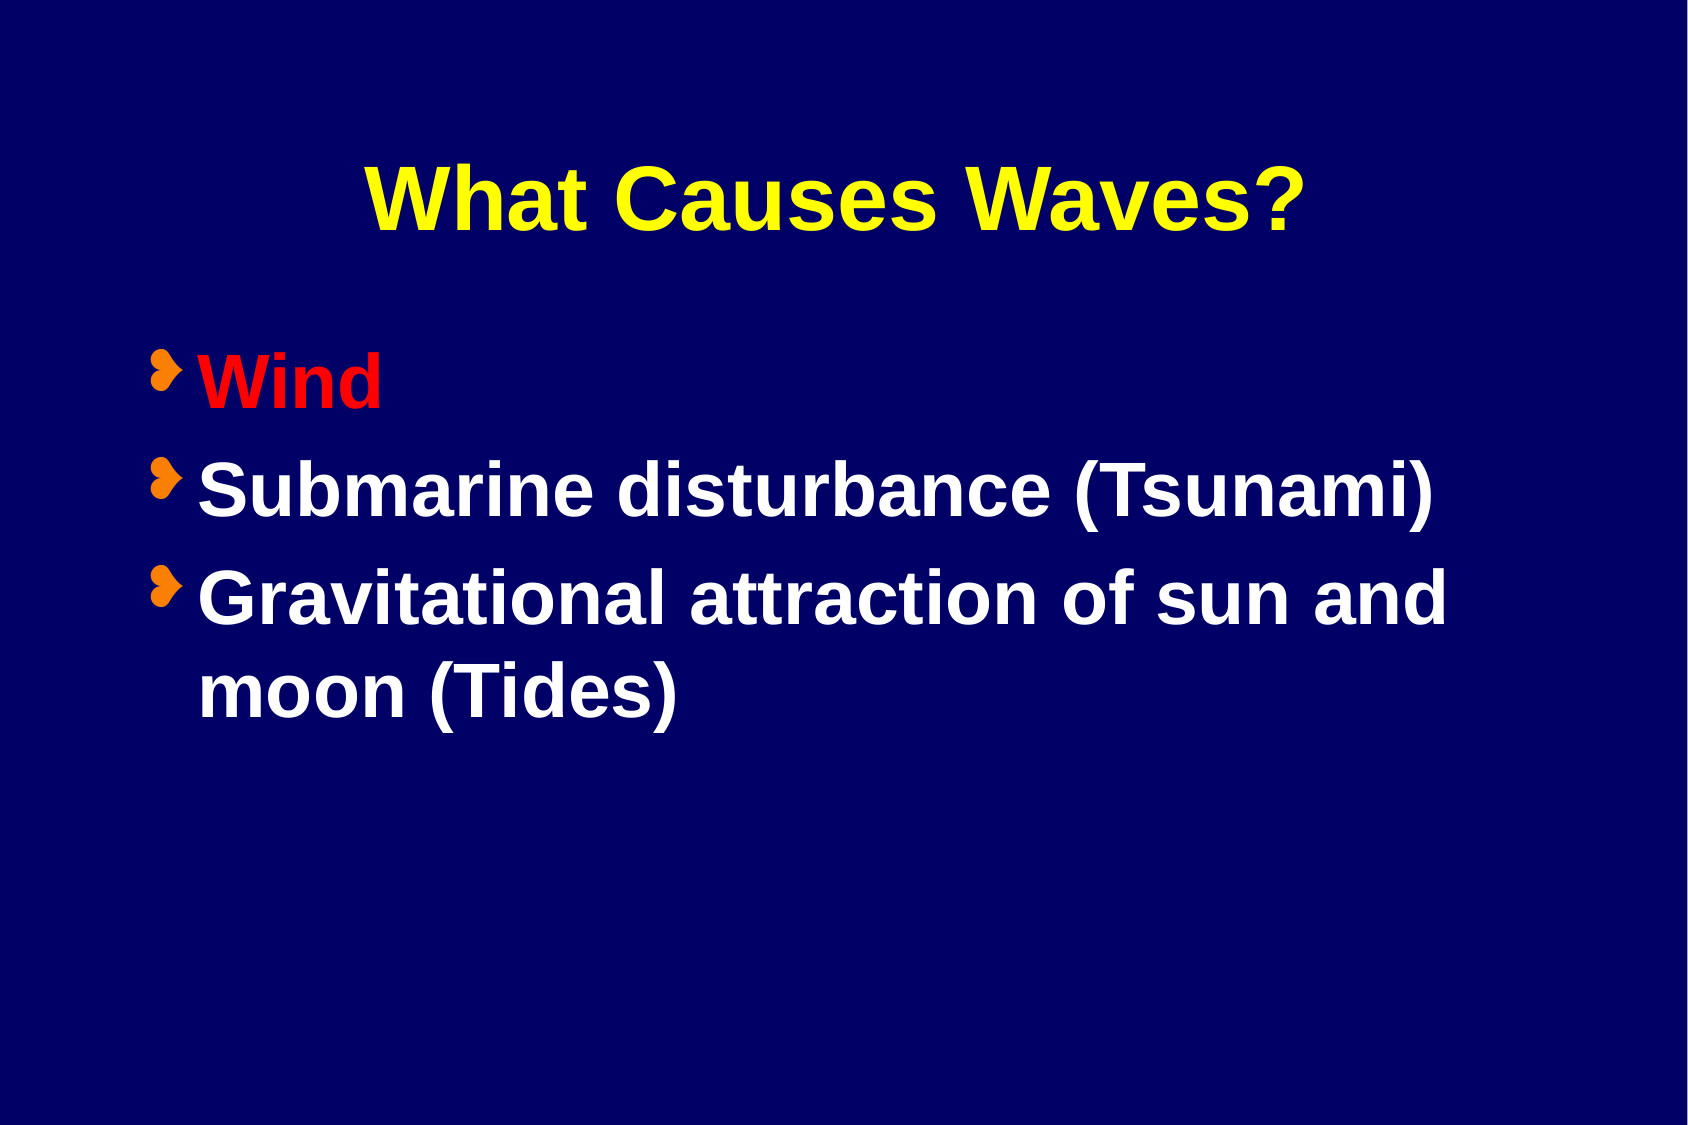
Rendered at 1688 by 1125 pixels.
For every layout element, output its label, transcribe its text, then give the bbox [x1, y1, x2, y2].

title What Causes Waves? [93, 99, 1581, 288]
list Wind Submarine disturbance (Tsunami) Gravitational attraction of sun and moon (Tides) [126, 323, 1595, 1000]
